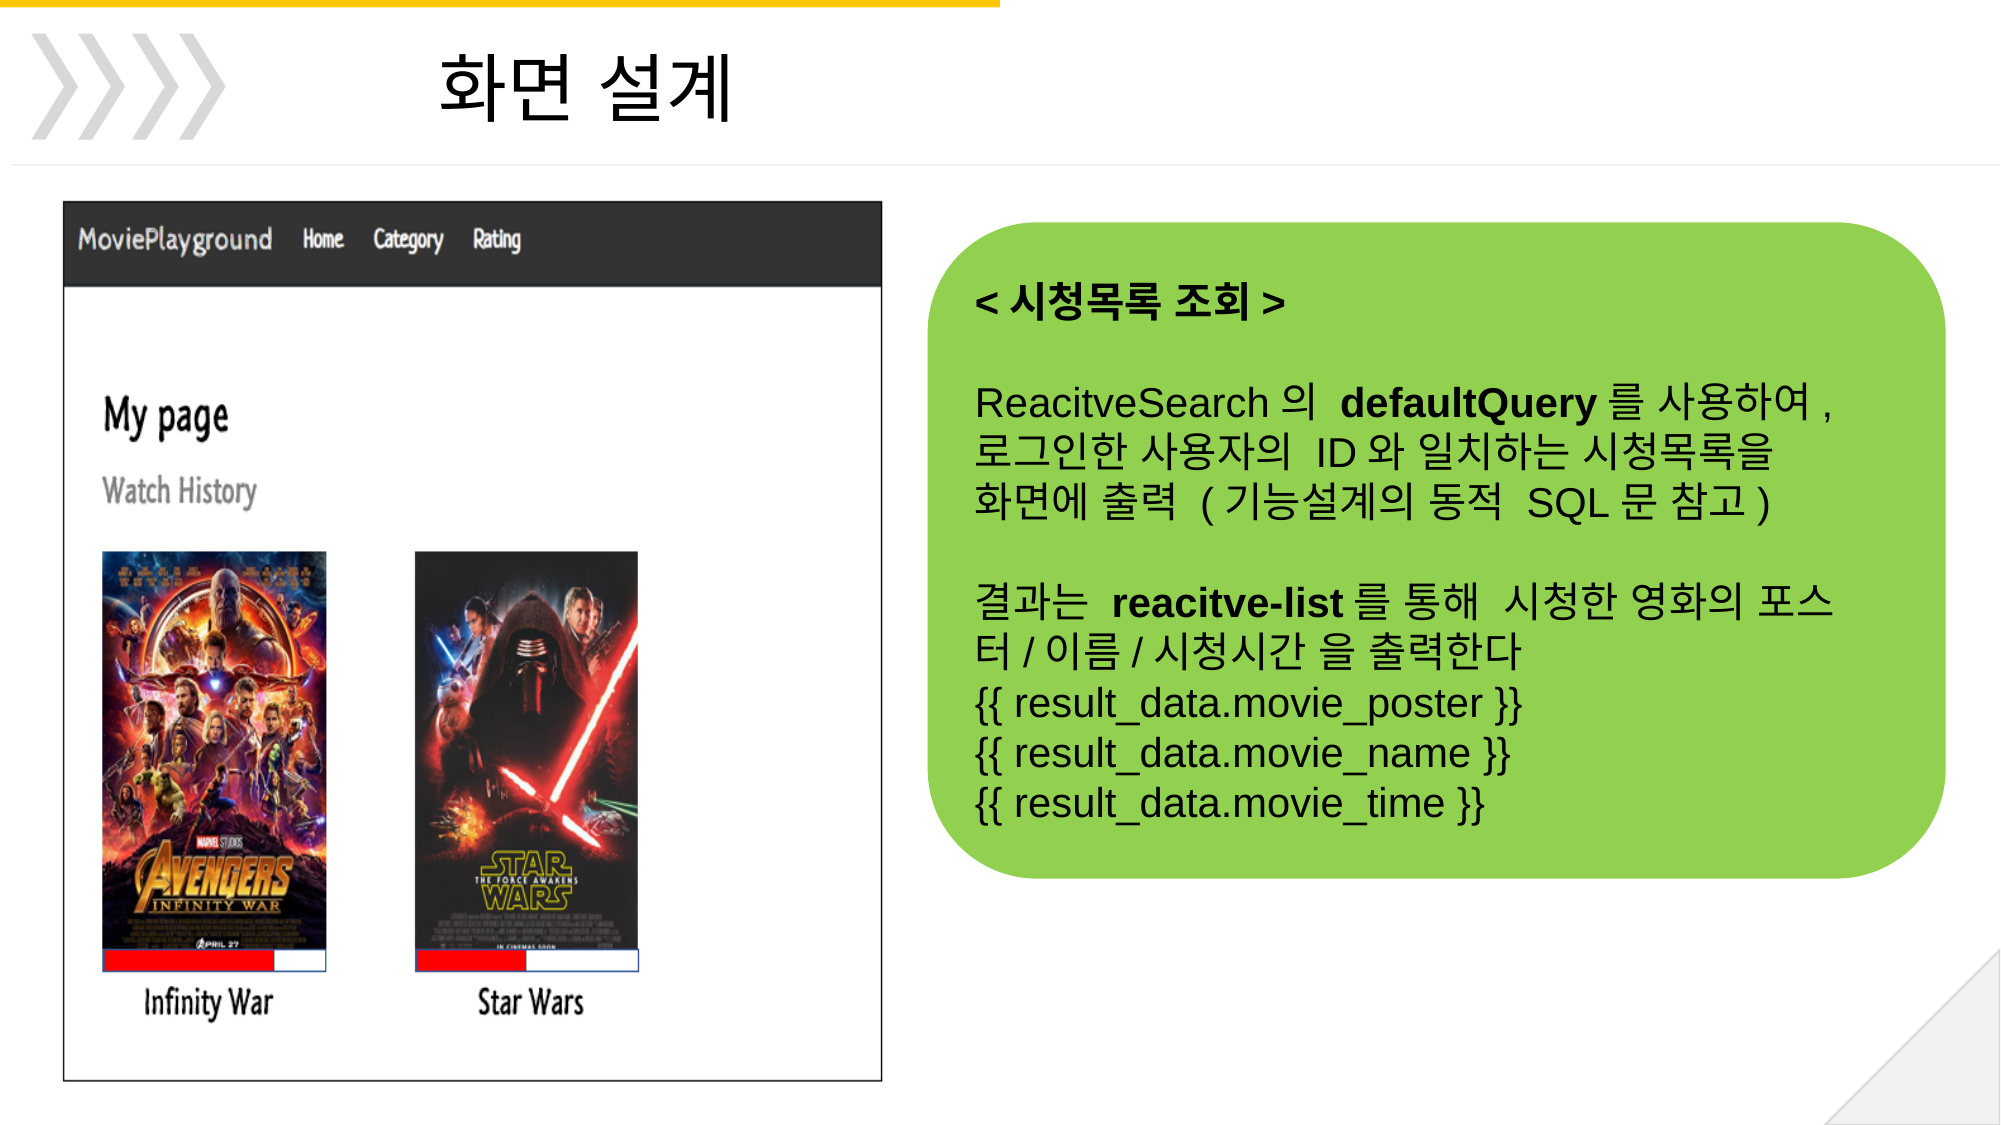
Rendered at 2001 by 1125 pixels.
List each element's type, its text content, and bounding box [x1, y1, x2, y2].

text_box <시청목록 조회> ReacitveSearch의 defaultQuery를 사용하여, 로그인한 사용자의 ID와 일치하는 시청목록을 화면에 출력 (기능설계의 동적 SQL문 참고) 결과는 reacitve-list를 통해 시청한 영화의 포스터/이름/시청시간 을 출력한다 {{ result_data.movie_poster }} {{ result_data.movie_name }} {{ result_data.movie_time }} [927, 222, 1946, 879]
picture [52, 181, 896, 1096]
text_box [131, 33, 226, 140]
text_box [30, 33, 126, 140]
text_box 화면 설계 [423, 33, 1266, 140]
text_box [0, 0, 1000, 8]
